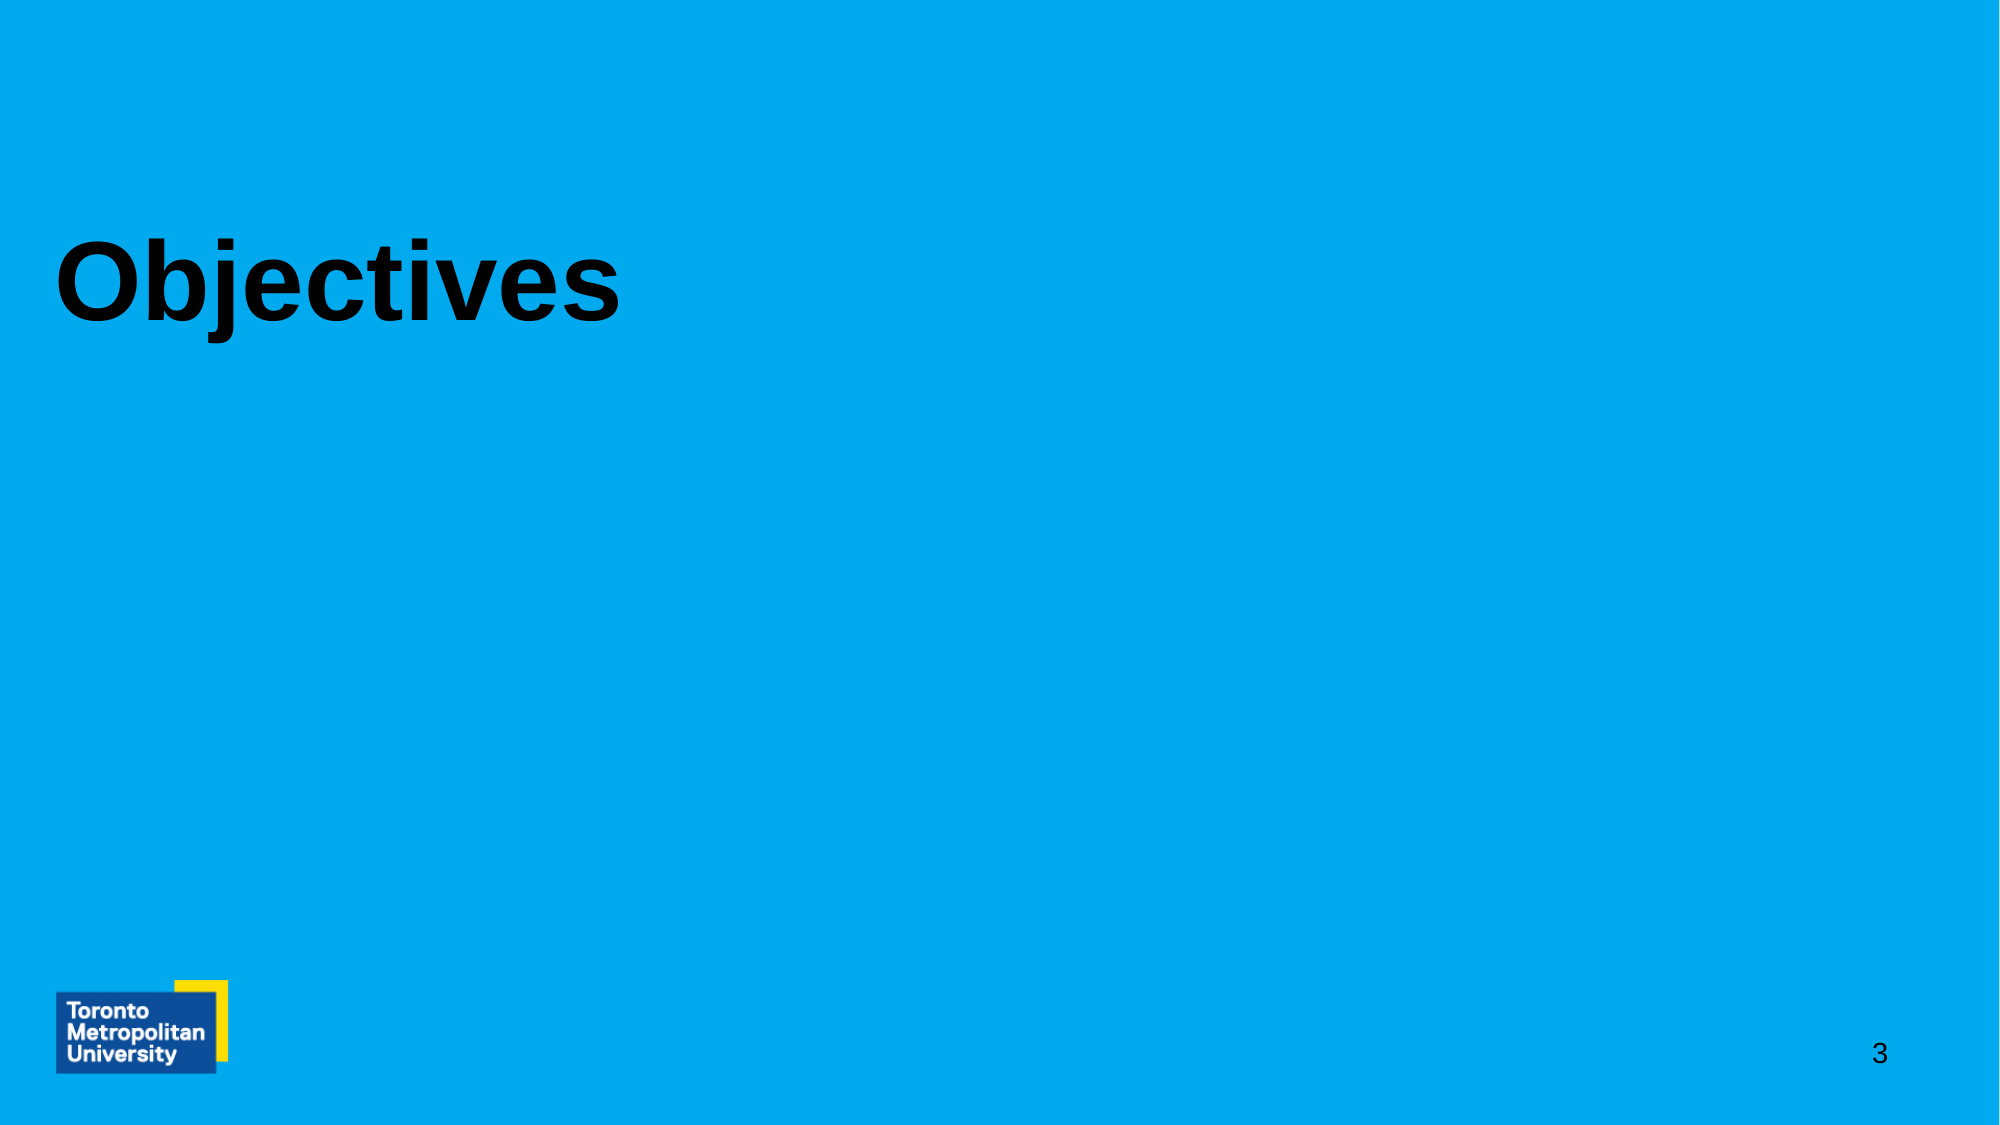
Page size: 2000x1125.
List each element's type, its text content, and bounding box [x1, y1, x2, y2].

slide_number ‹#› [1831, 1022, 1904, 1083]
picture [57, 981, 228, 1073]
title Objectives [39, 203, 1188, 654]
